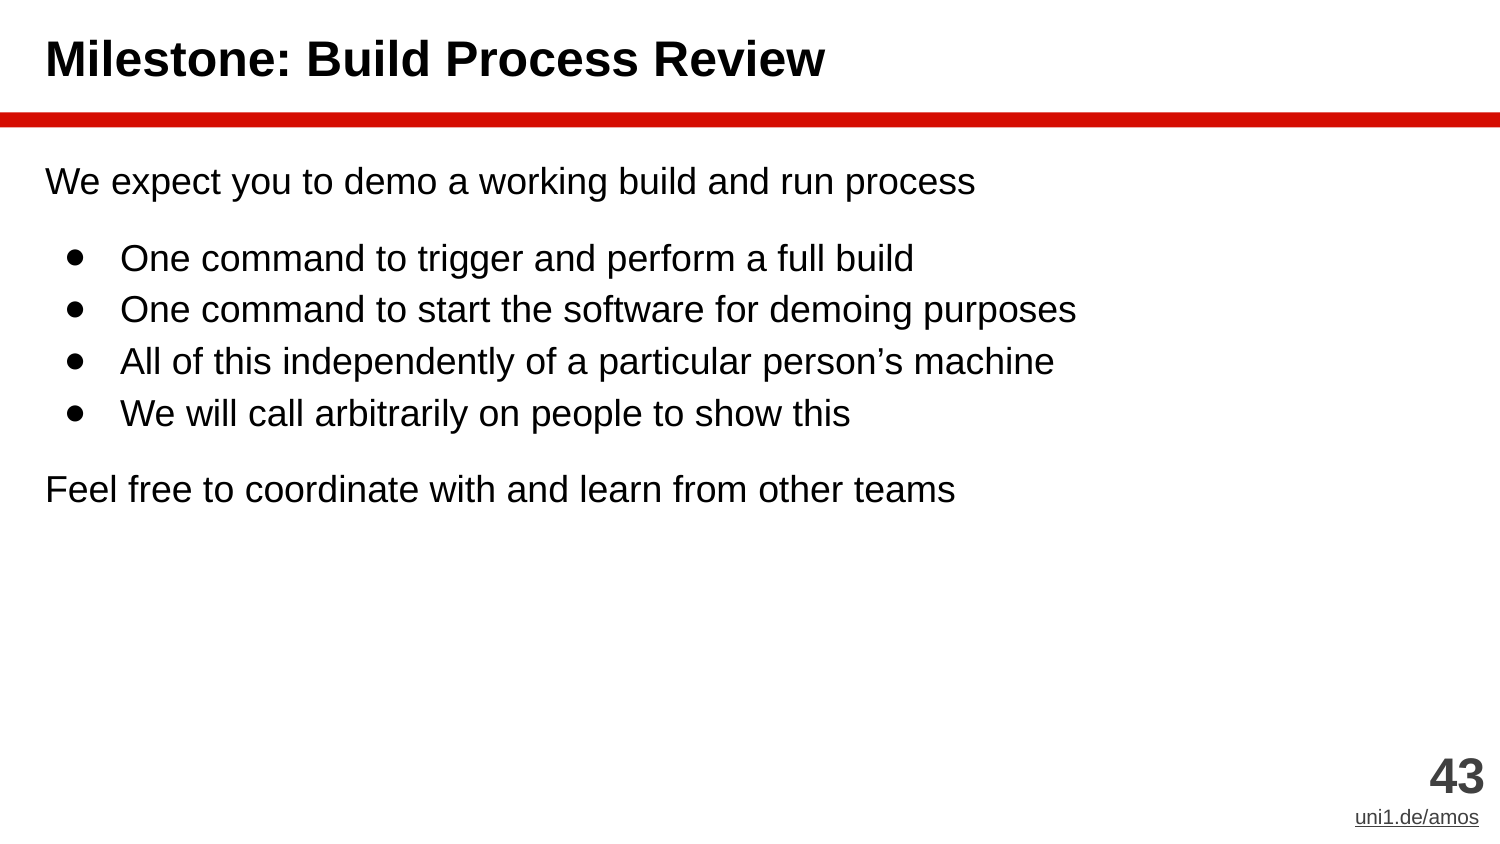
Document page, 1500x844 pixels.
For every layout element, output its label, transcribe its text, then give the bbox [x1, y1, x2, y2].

title Milestone: Build Process Review [0, 0, 1500, 113]
slide_number ‹#› uni1.de/amos [1200, 693, 1500, 844]
list We expect you to demo a working build and run process One command to trigger and perform a full build One command to start the software for demoing purposes All of this independently of a particular person’s machine We will call arbitrarily on people to show this Feel free to coordinate with and learn from other teams [45, 150, 1455, 825]
